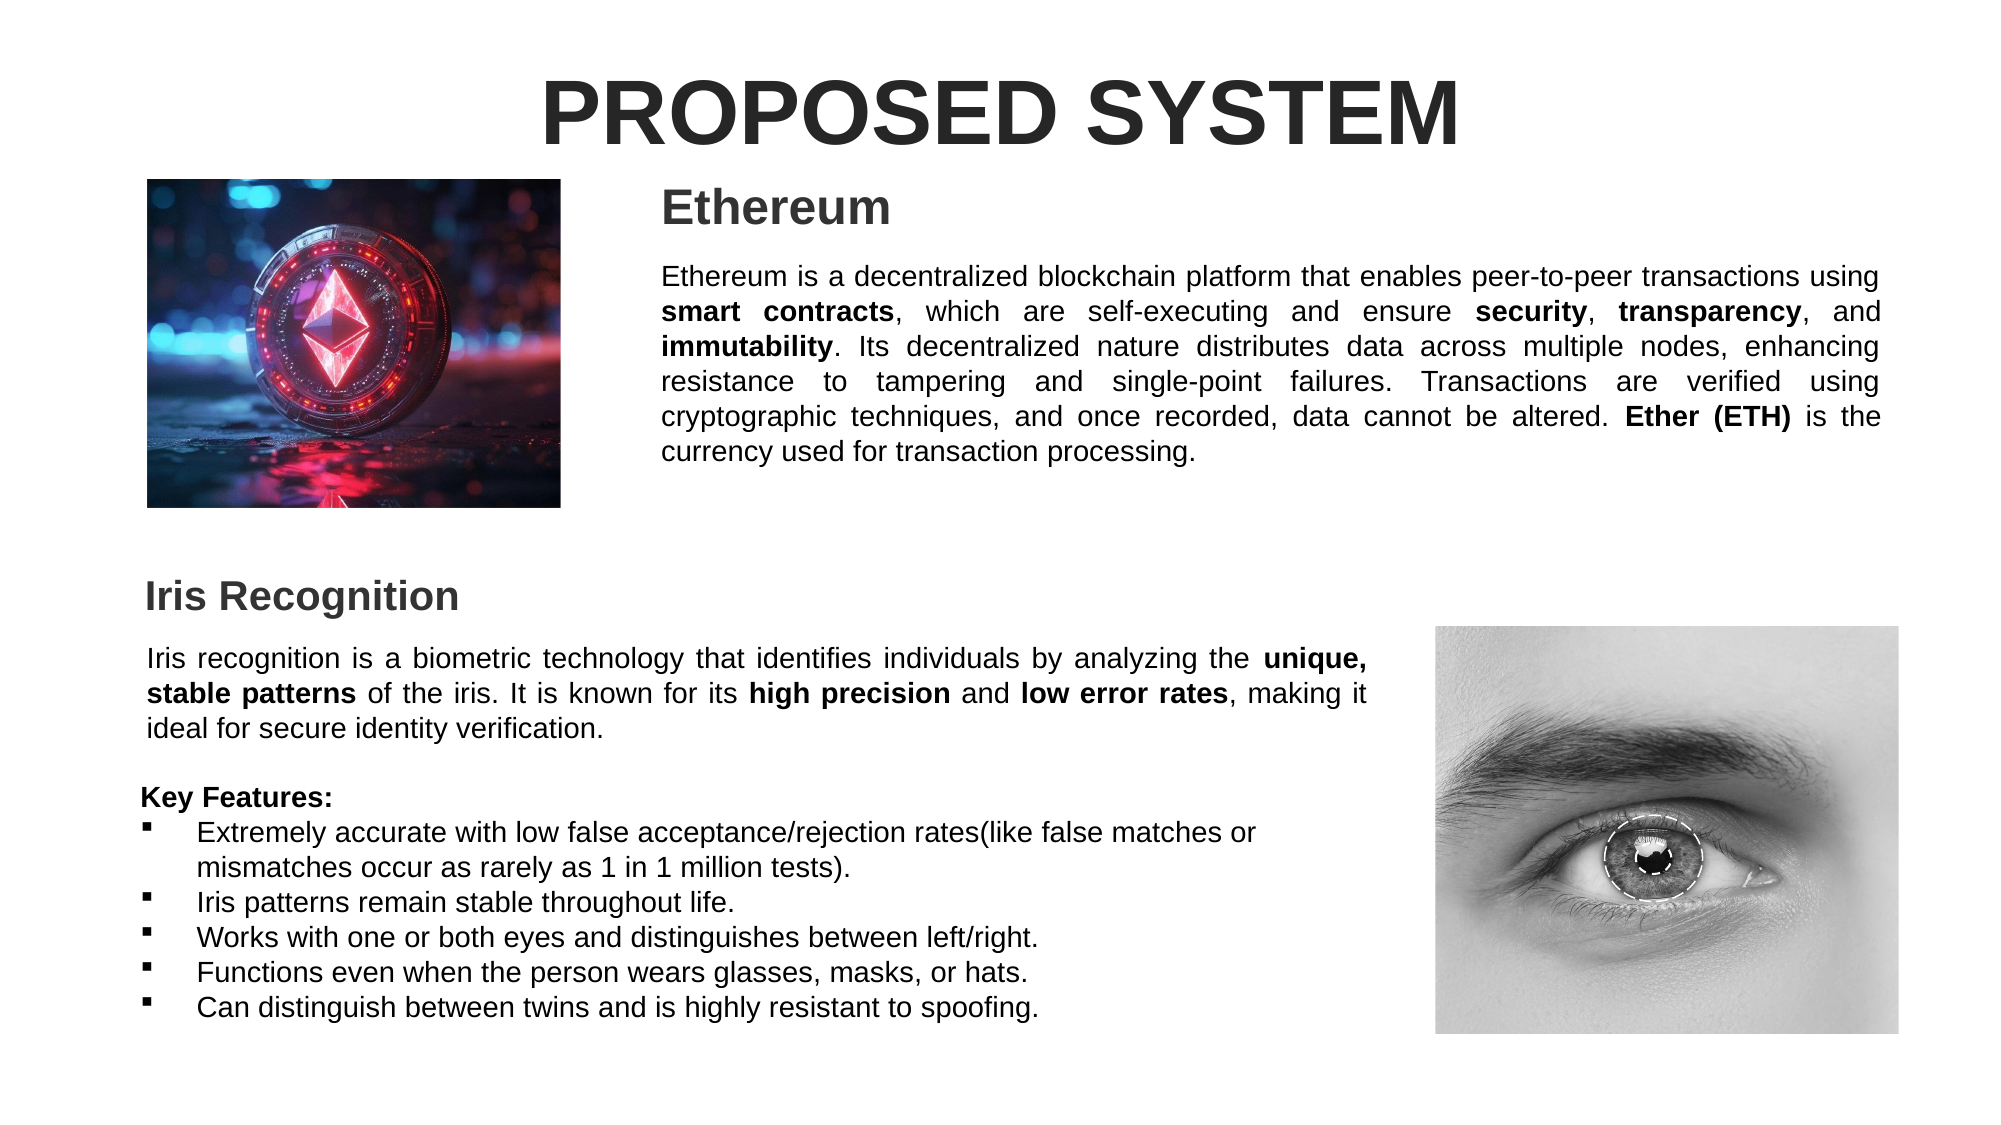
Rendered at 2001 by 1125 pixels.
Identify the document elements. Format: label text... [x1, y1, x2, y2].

picture [147, 178, 561, 508]
text_box Ethereum [646, 172, 1809, 244]
list PROPOSED SYSTEM [53, 55, 1952, 175]
text_box Ethereum is a decentralized blockchain platform that enables peer-to-peer transactions using smart contracts, which are self-executing and ensure security, transparency, and immutability. Its decentralized nature distributes data across multiple nodes, enhancing resistance to tampering and single-point failures. Transactions are verified using cryptographic techniques, and once recorded, data cannot be altered. Ether (ETH) is the currency used for transaction processing. [646, 250, 1897, 475]
text_box Iris Recognition [130, 561, 1272, 633]
text_box Iris recognition is a biometric technology that identifies individuals by analyzing the unique, stable patterns of the iris. It is known for its high precision and low error rates, making it ideal for secure identity verification. [131, 631, 1382, 752]
text_box Key Features: Extremely accurate with low false acceptance/rejection rates(like false matches or mismatches occur as rarely as 1 in 1 million tests). Iris patterns remain stable throughout life. Works with one or both eyes and distinguishes between left/right. Functions even when the person wears glasses, masks, or hats. Can distinguish between twins and is highly resistant to spoofing. [125, 770, 1389, 1076]
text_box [1435, 626, 1899, 1034]
